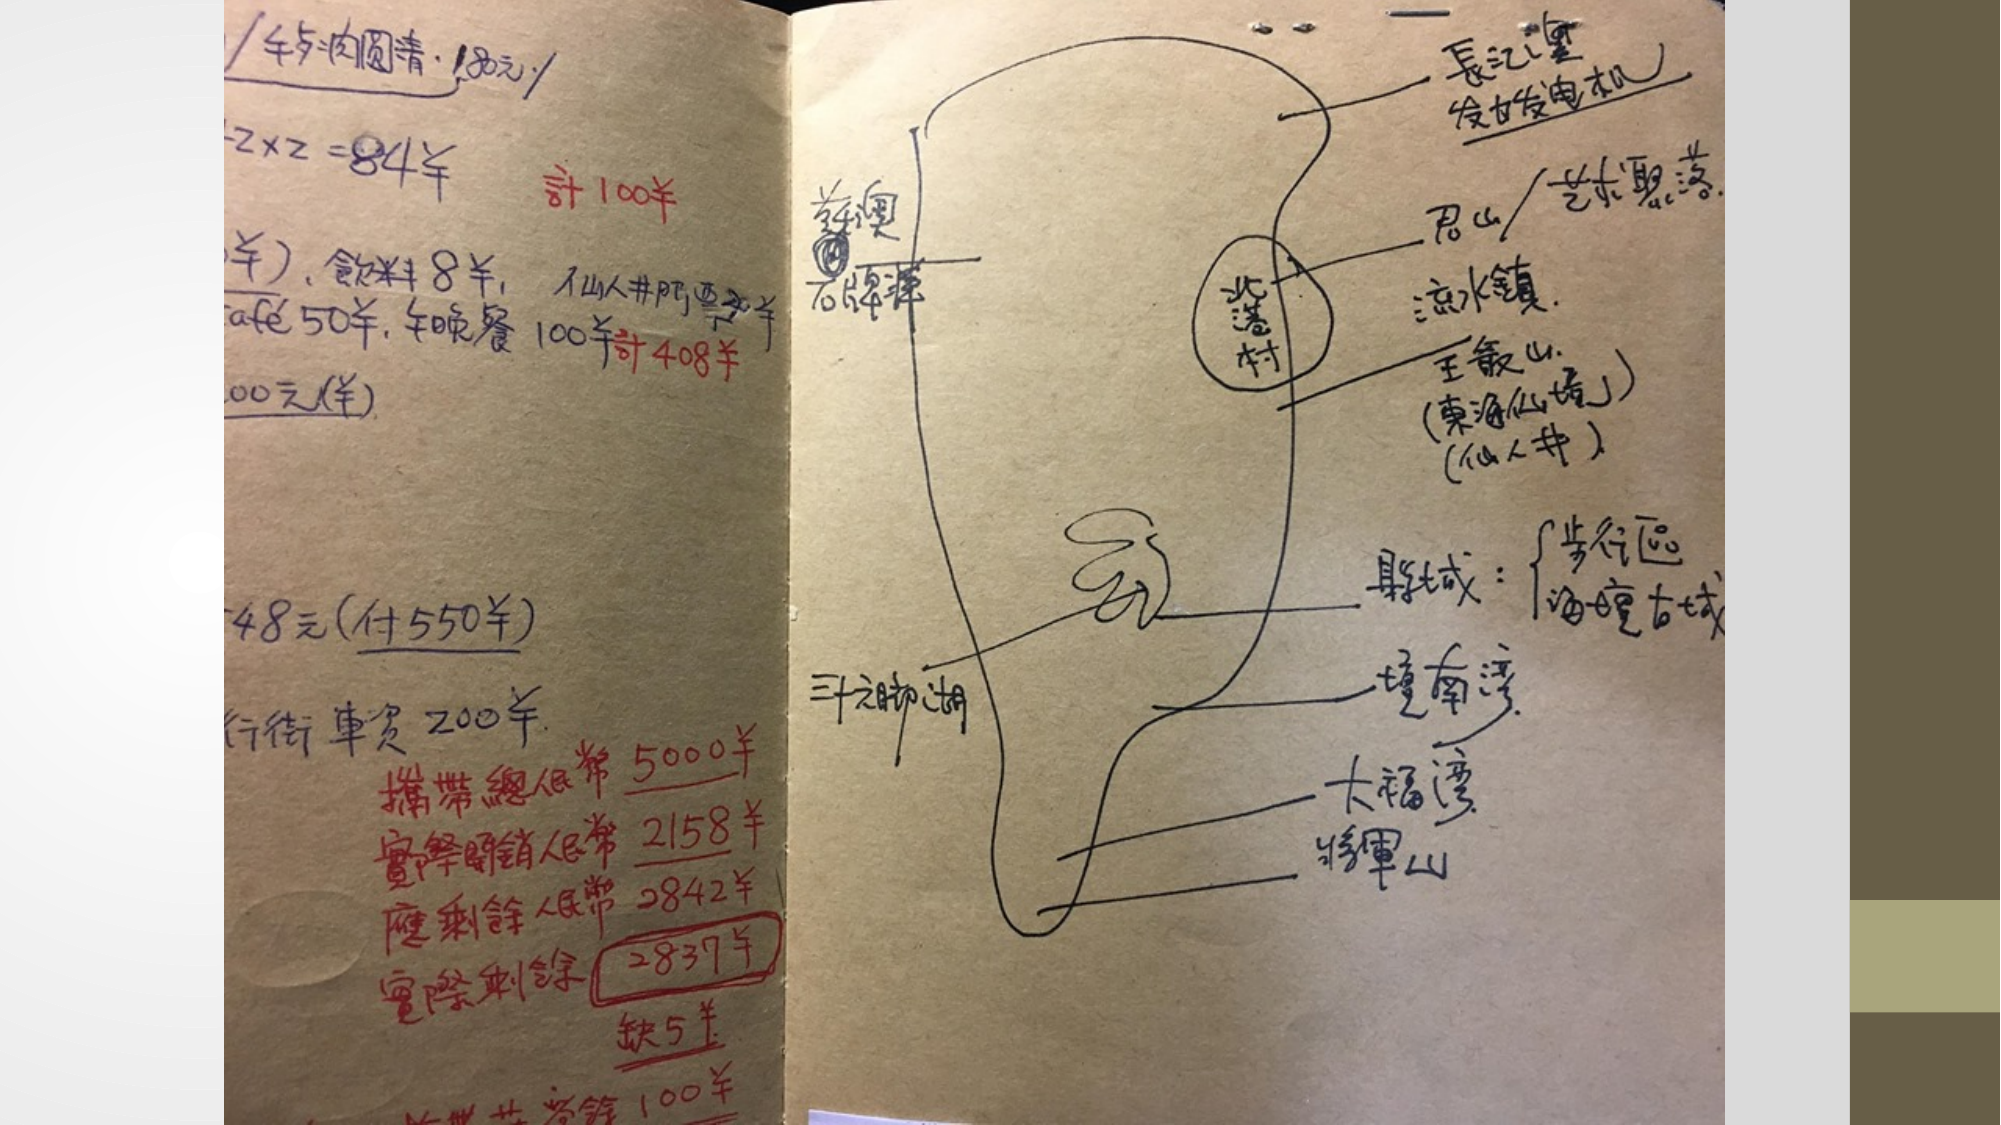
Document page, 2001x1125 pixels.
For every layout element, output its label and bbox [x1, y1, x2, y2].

picture [224, 0, 1726, 1125]
